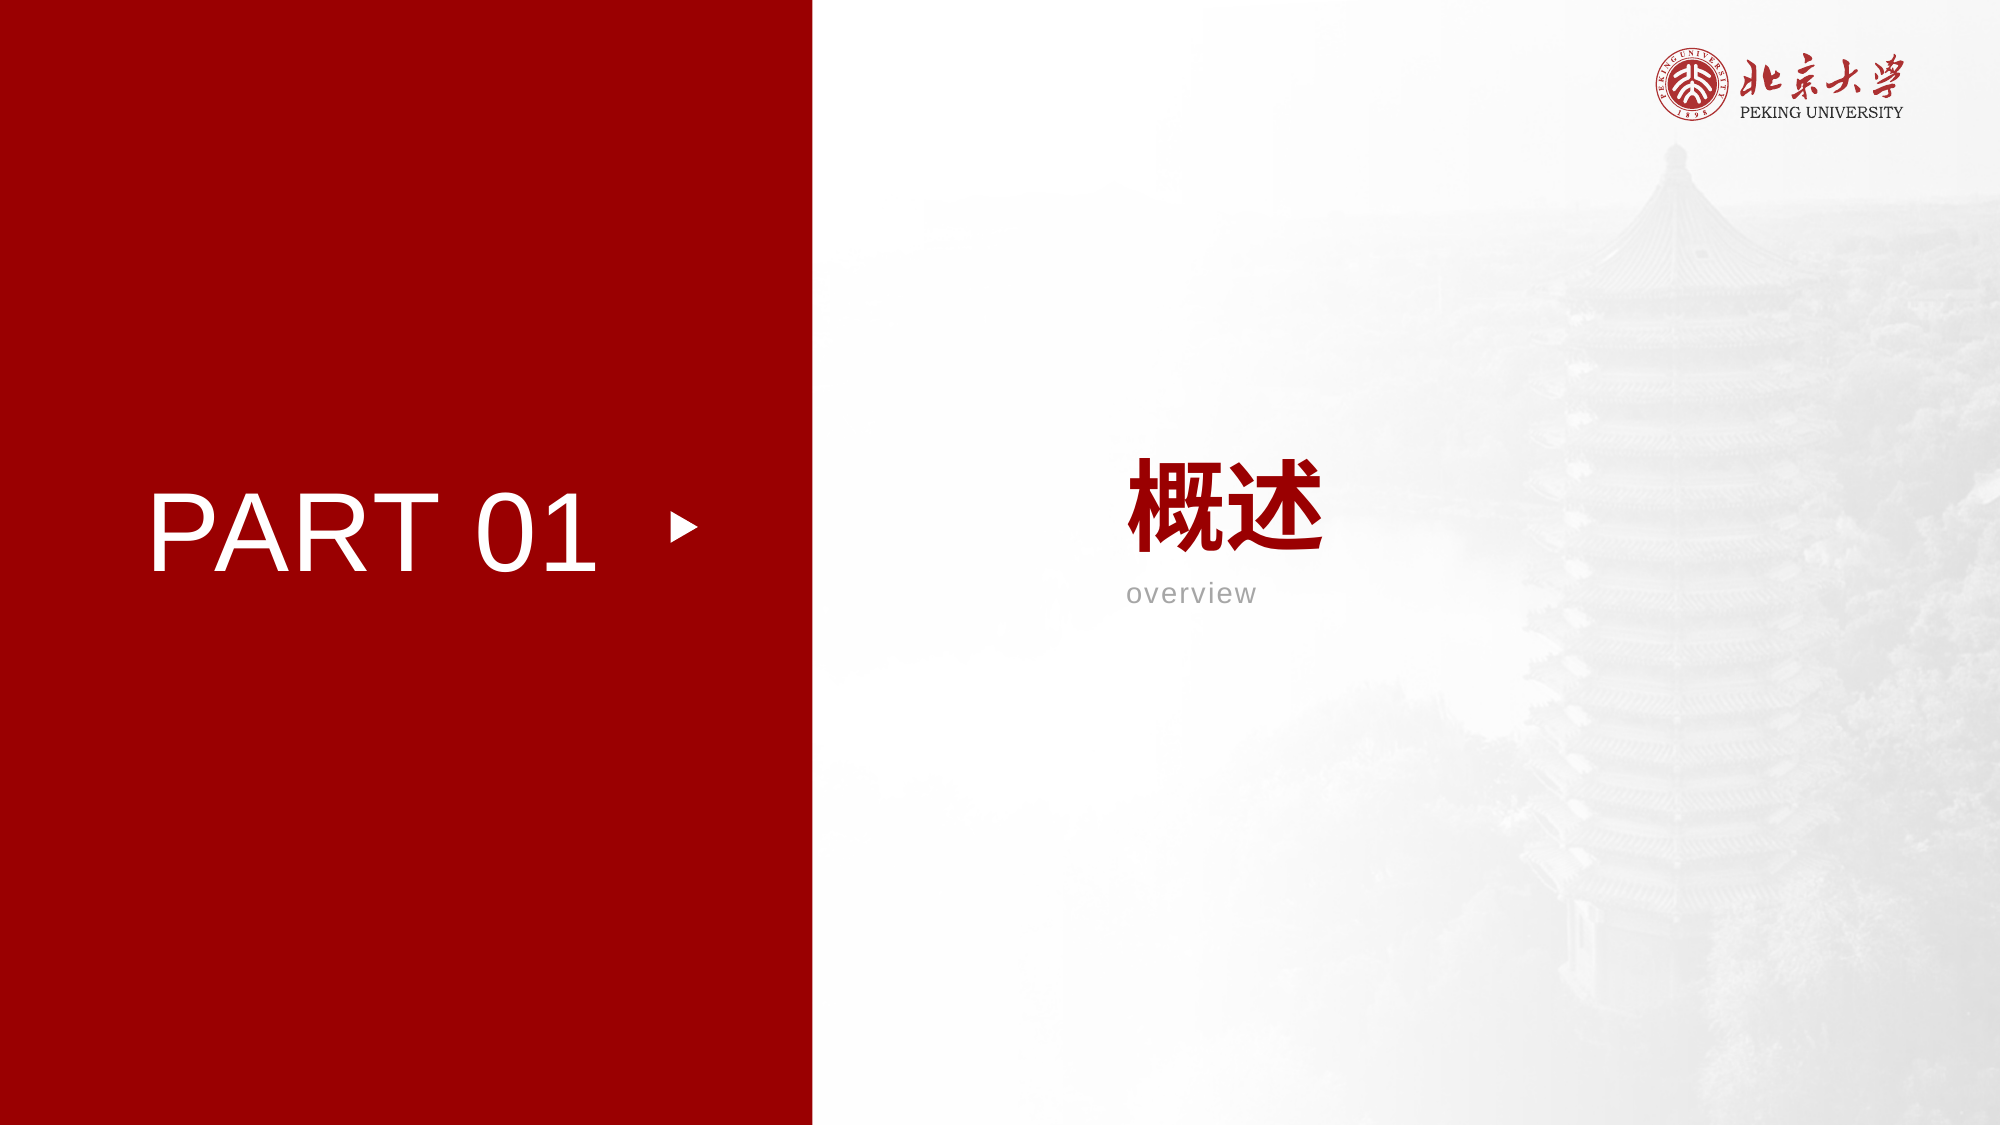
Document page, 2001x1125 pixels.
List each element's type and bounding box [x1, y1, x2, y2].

text_box [130, 451, 698, 603]
text_box [1655, 47, 1904, 121]
text_box [1111, 436, 1690, 618]
picture [0, 0, 2000, 1125]
